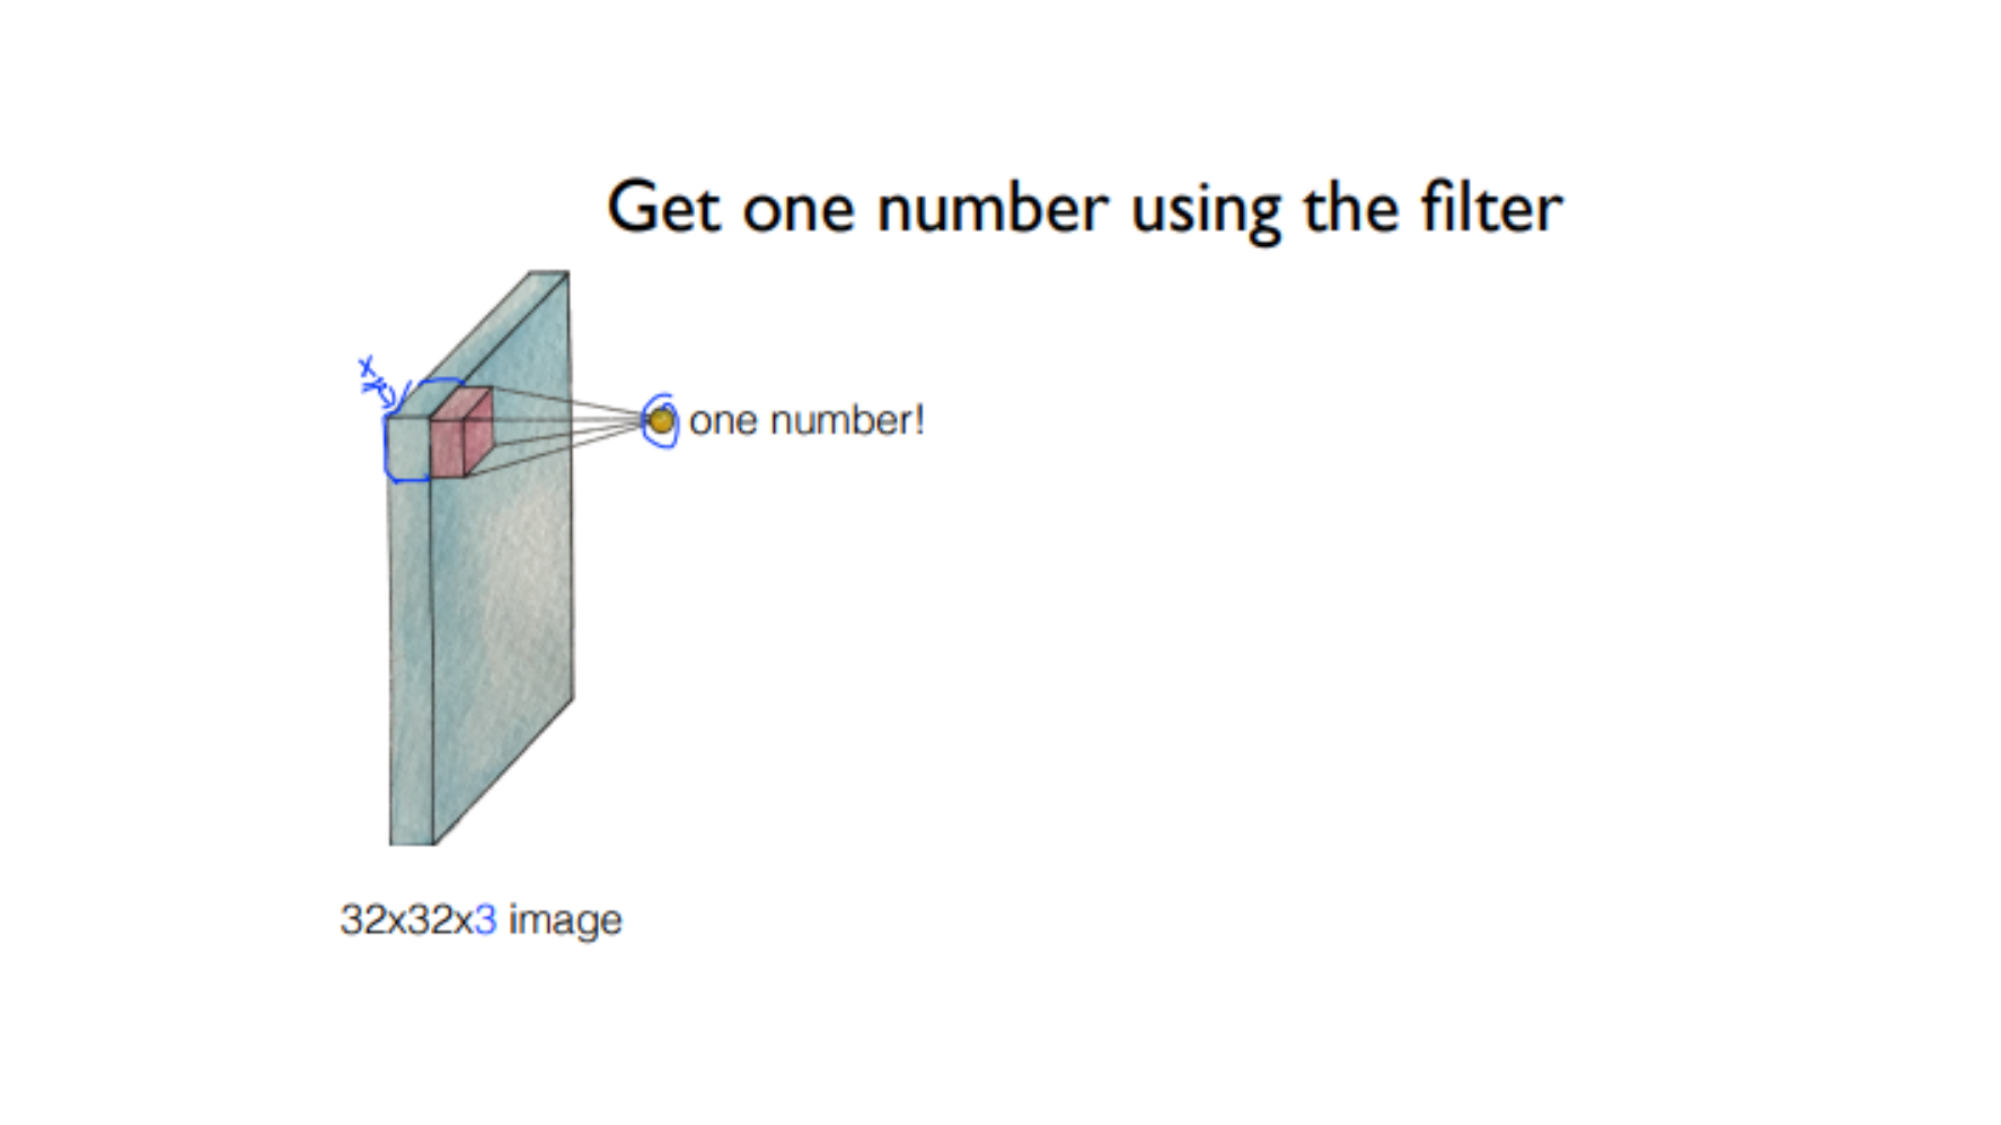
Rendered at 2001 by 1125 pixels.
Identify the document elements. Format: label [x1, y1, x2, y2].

picture [317, 130, 1683, 995]
